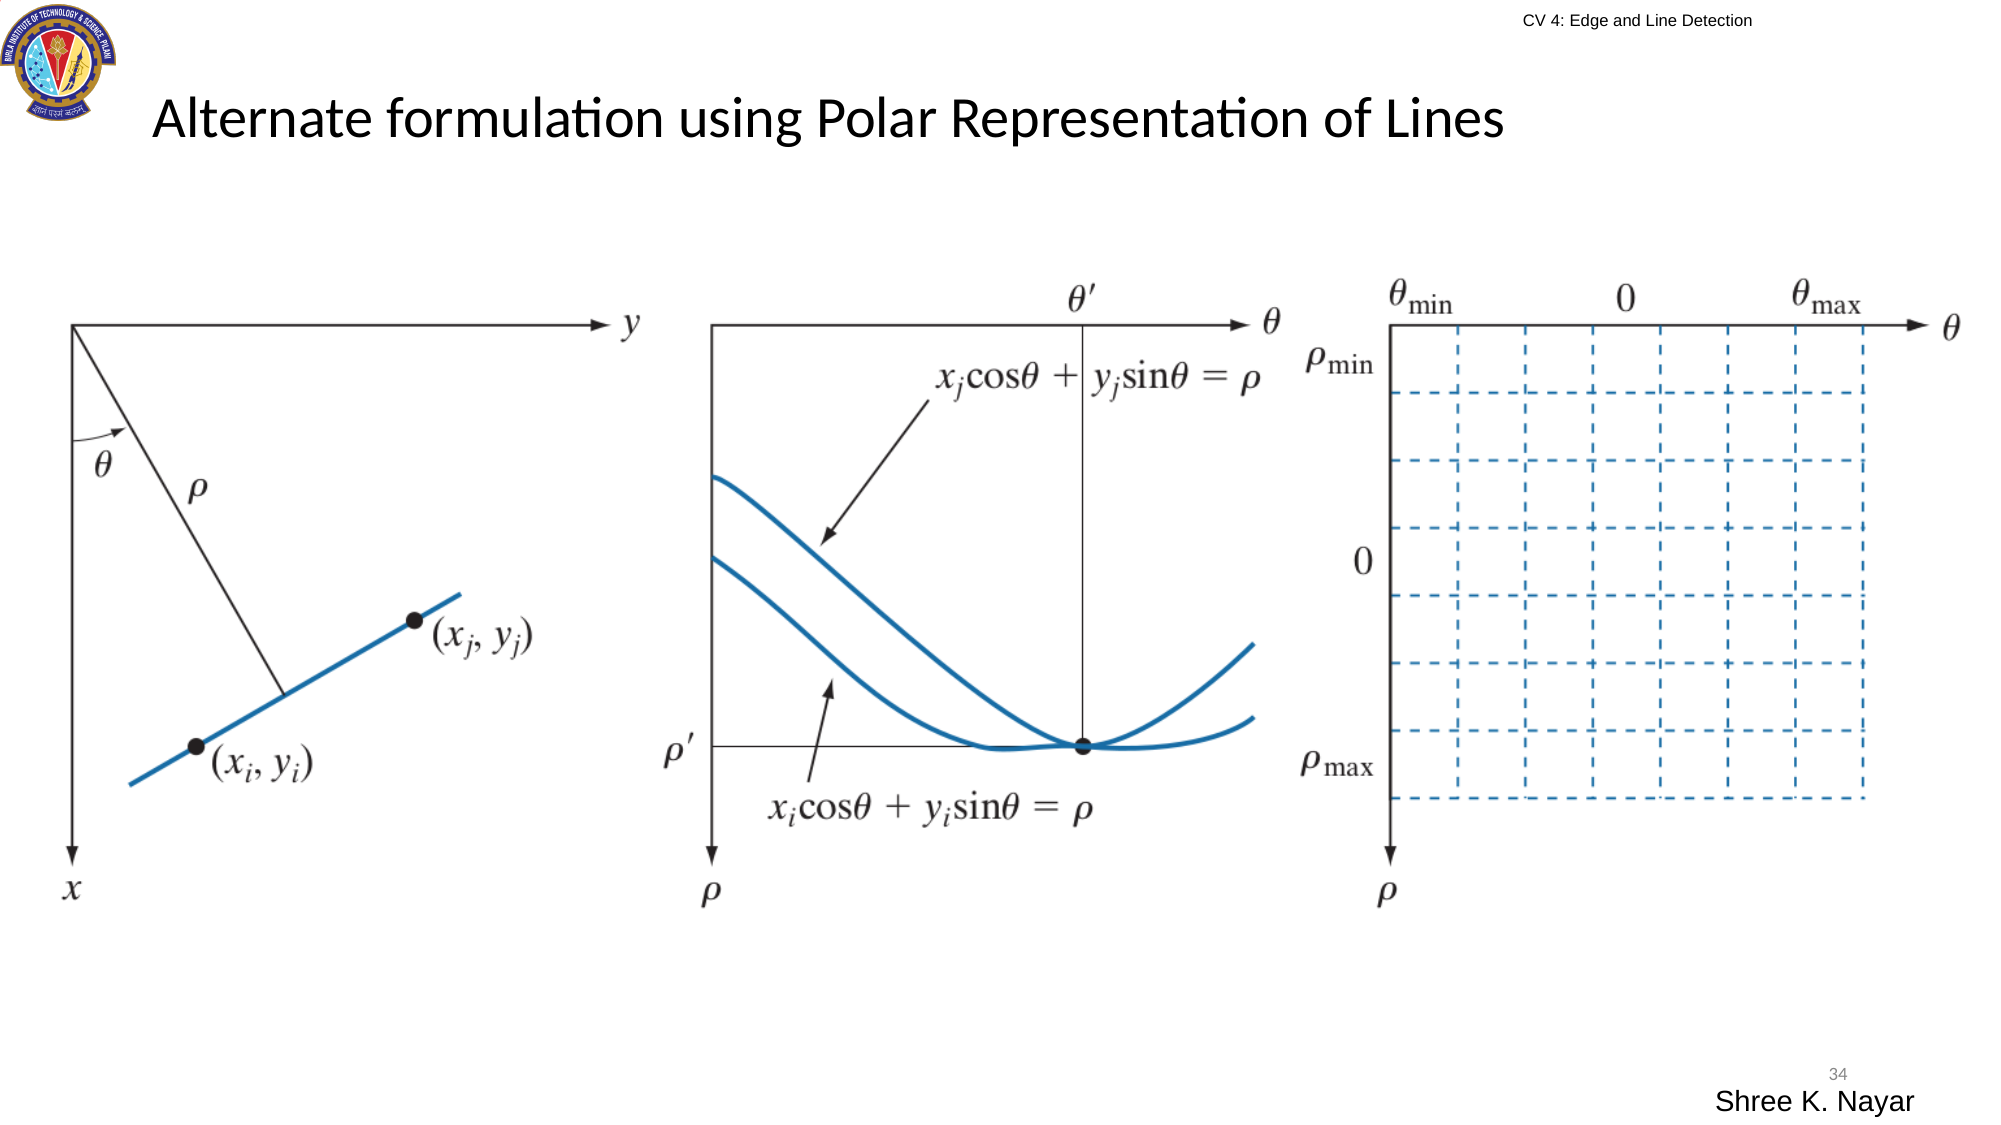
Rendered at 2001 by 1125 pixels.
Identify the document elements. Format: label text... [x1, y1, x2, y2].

text_box Shree K. Nayar [1699, 1074, 2000, 1125]
slide_number 34 [1412, 1042, 1863, 1103]
picture [0, 4, 116, 121]
title Alternate formulation using Polar Representation of Lines [137, 34, 1811, 203]
picture [24, 267, 1976, 924]
